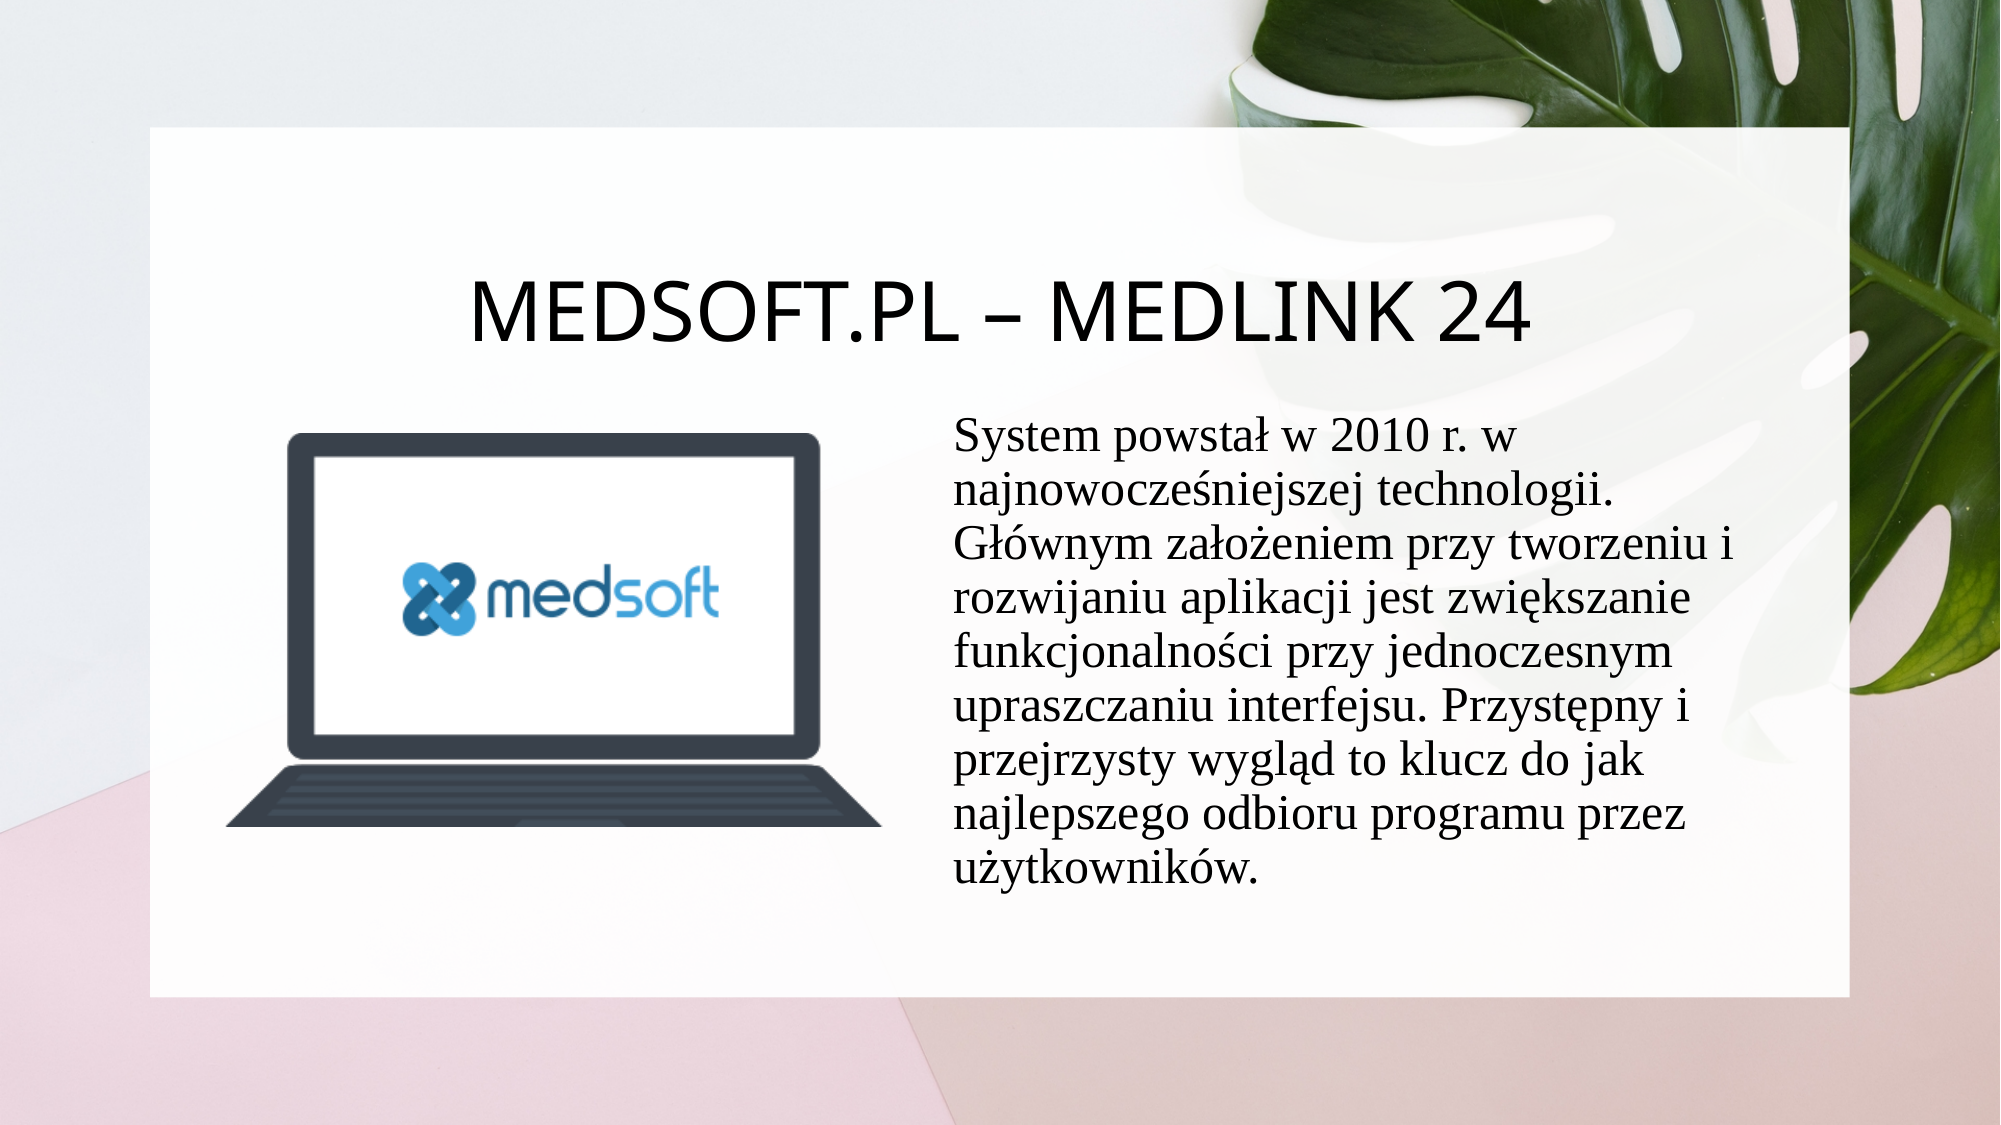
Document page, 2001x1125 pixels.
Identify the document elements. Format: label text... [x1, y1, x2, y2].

title MEDSOFT.PL – MEDLINK 24 [256, 218, 1744, 367]
subtitle System powstał w 2010 r. w najnowocześniejszej technologii. Głównym założeniem przy tworzeniu i rozwijaniu aplikacji jest zwiększanie funkcjonalności przy jednoczesnym upraszczaniu interfejsu. Przystępny i przejrzysty wygląd to klucz do jak najlepszego odbioru programu przez użytkowników. [938, 401, 1791, 907]
picture [0, 0, 2000, 1125]
